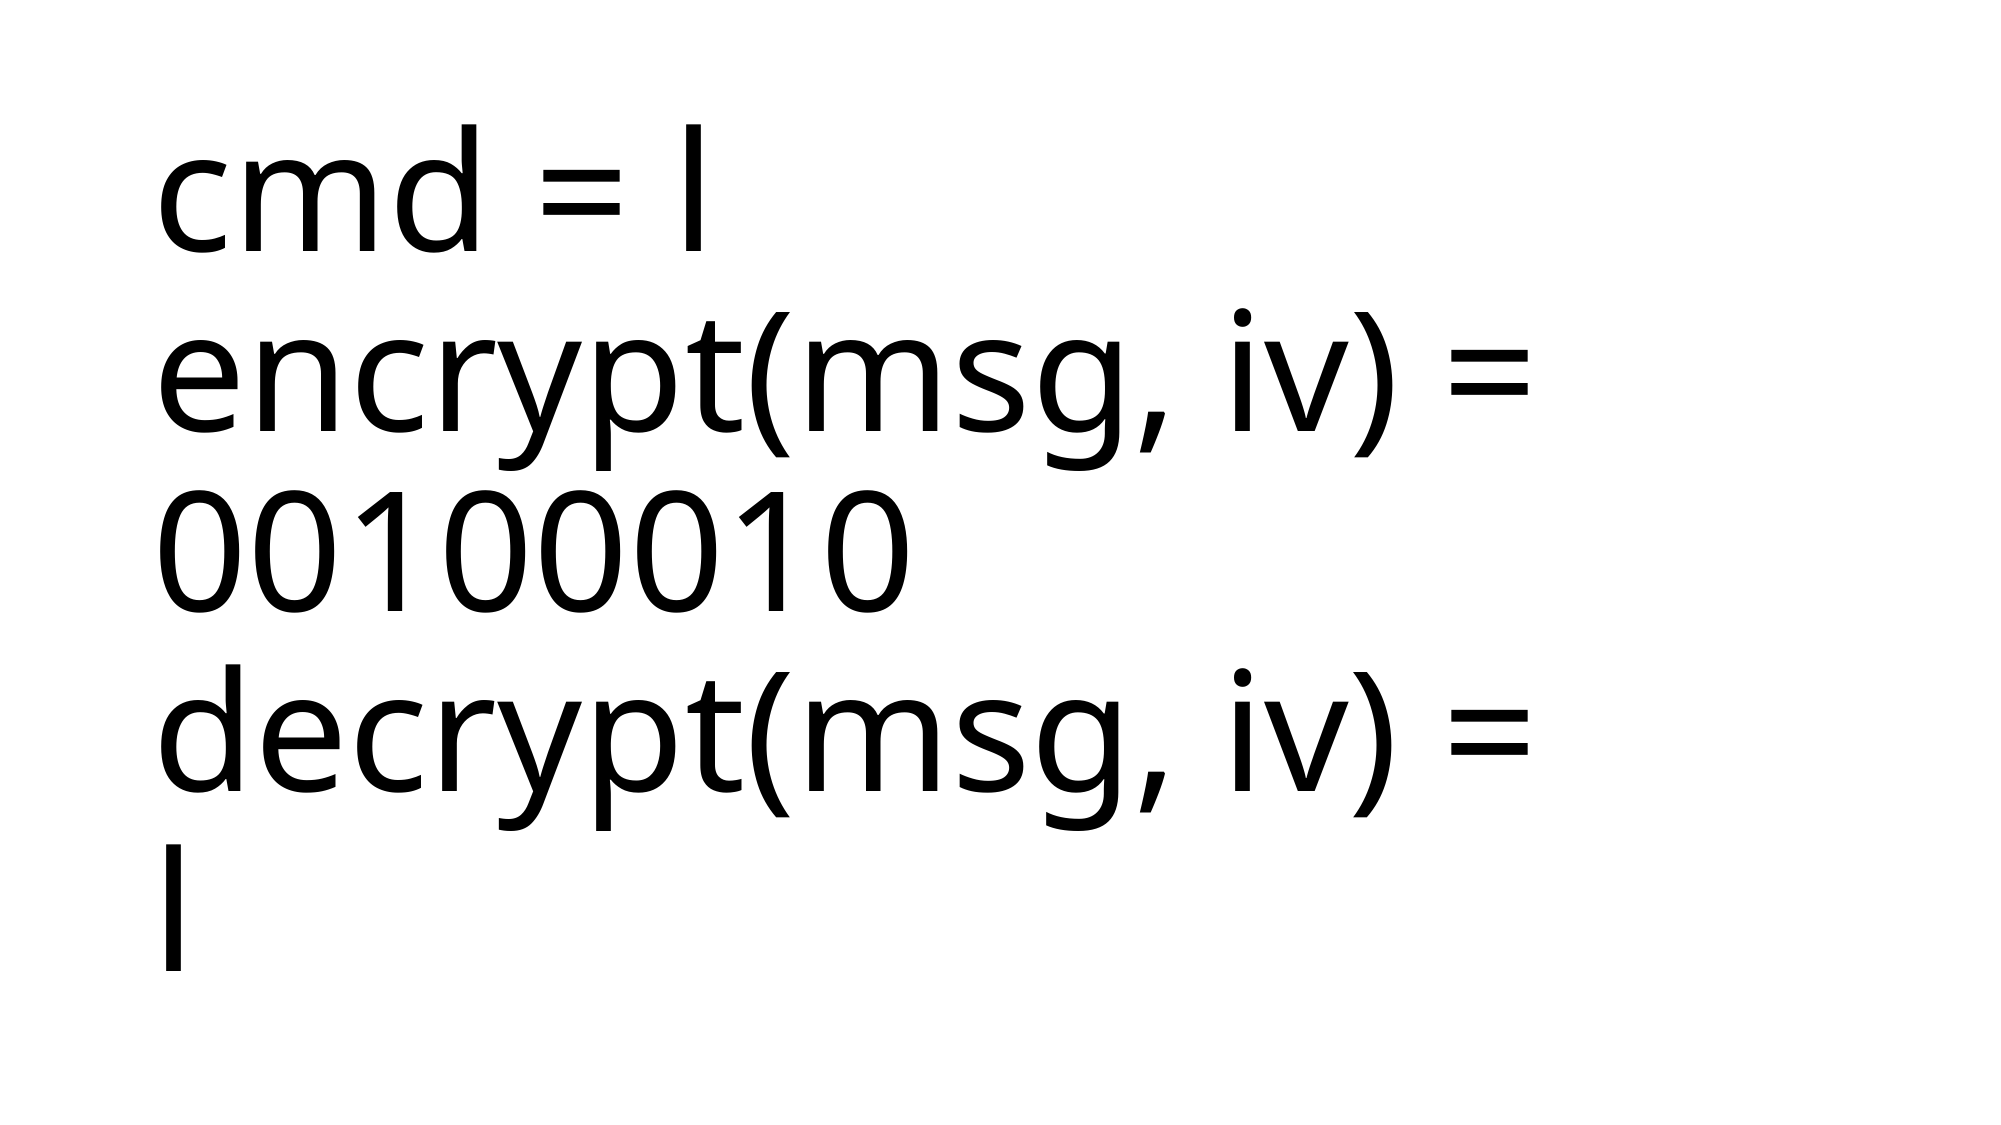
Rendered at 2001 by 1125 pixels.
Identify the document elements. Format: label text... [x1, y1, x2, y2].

title cmd = l encrypt(msg, iv) = 00100010 decrypt(msg, iv) = l [137, 59, 1863, 1055]
